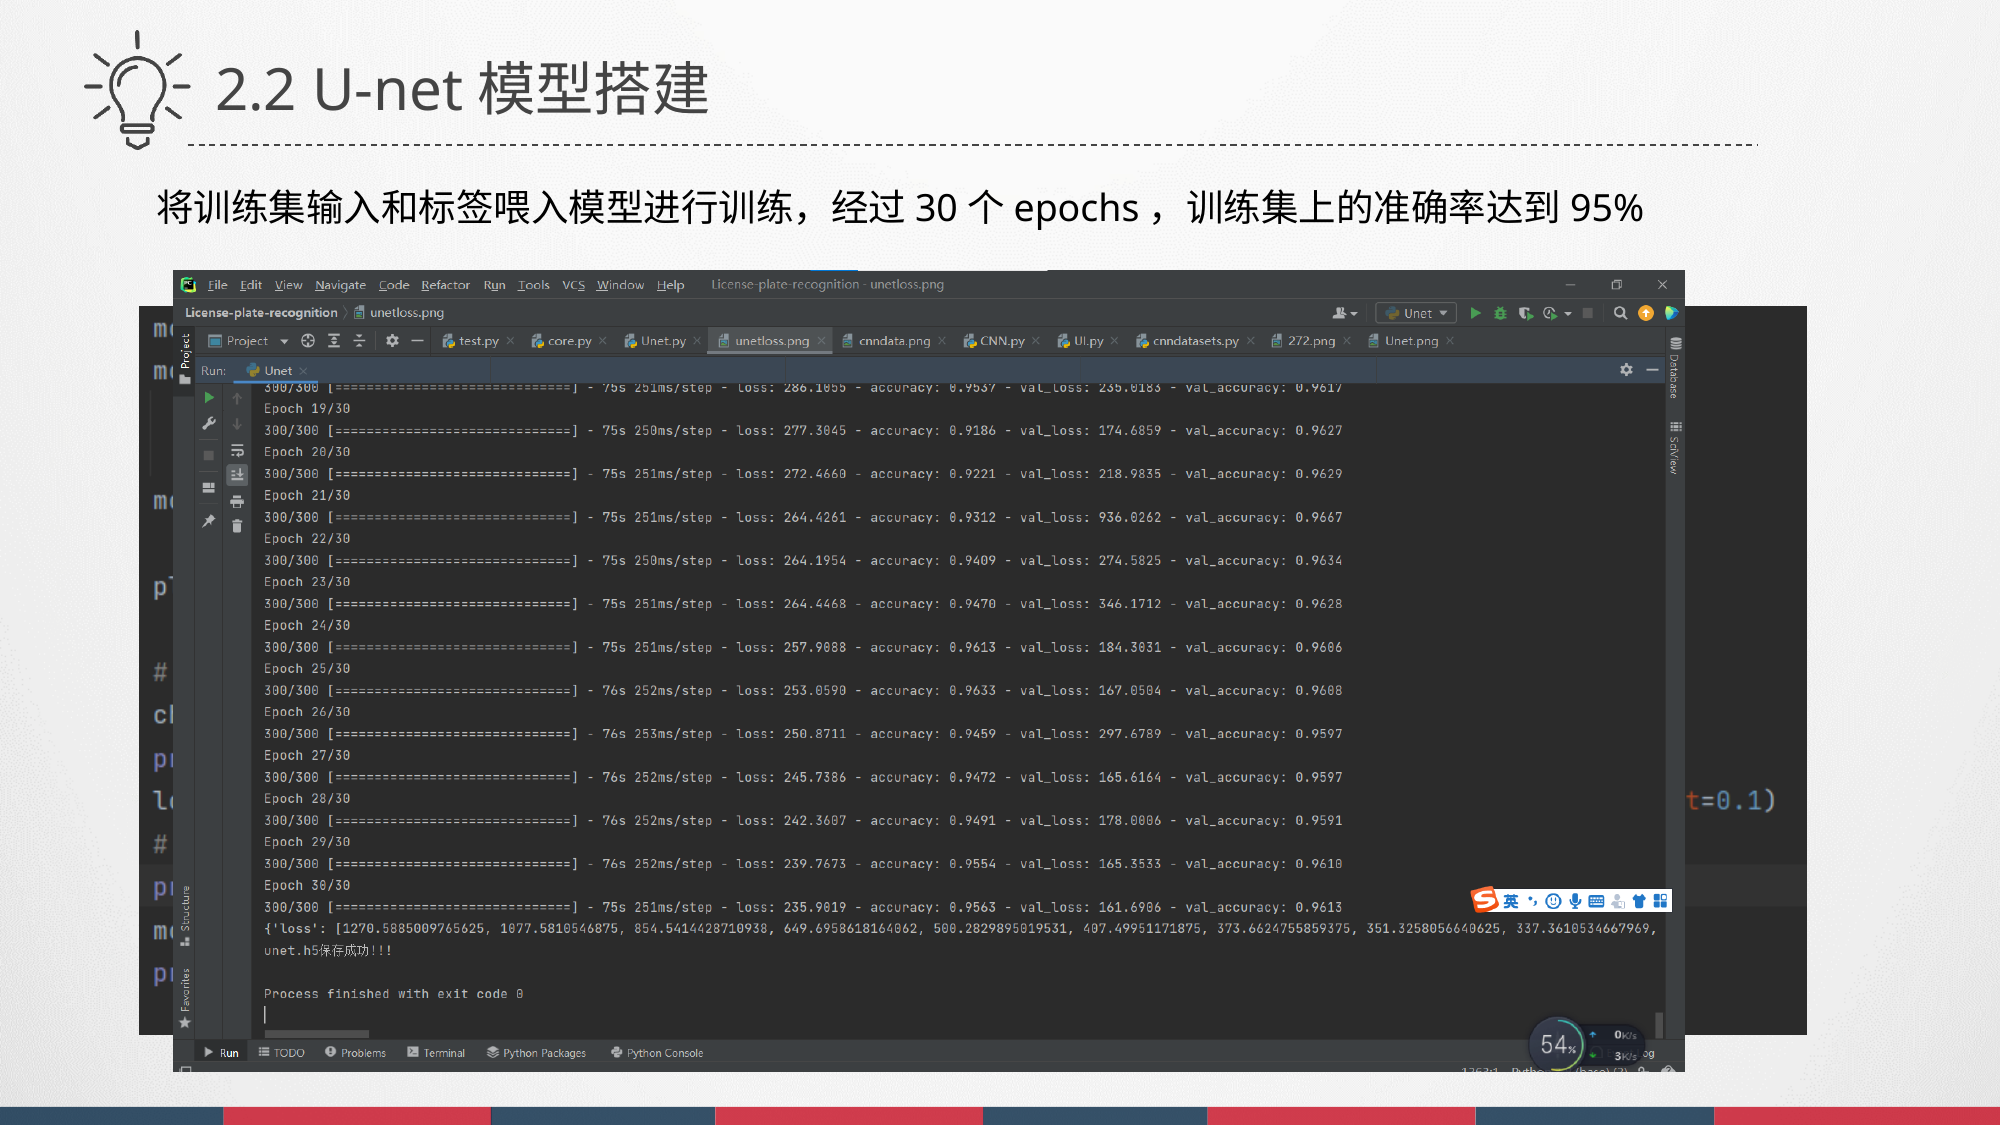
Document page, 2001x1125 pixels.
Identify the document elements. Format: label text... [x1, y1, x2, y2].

picture [0, 0, 2000, 1106]
text_box 将训练集输入和标签喂入模型进行训练，经过30个epochs，训练集上的准确率达到95% [141, 176, 1660, 237]
text_box 2.2 U-net模型搭建 [215, 51, 814, 122]
